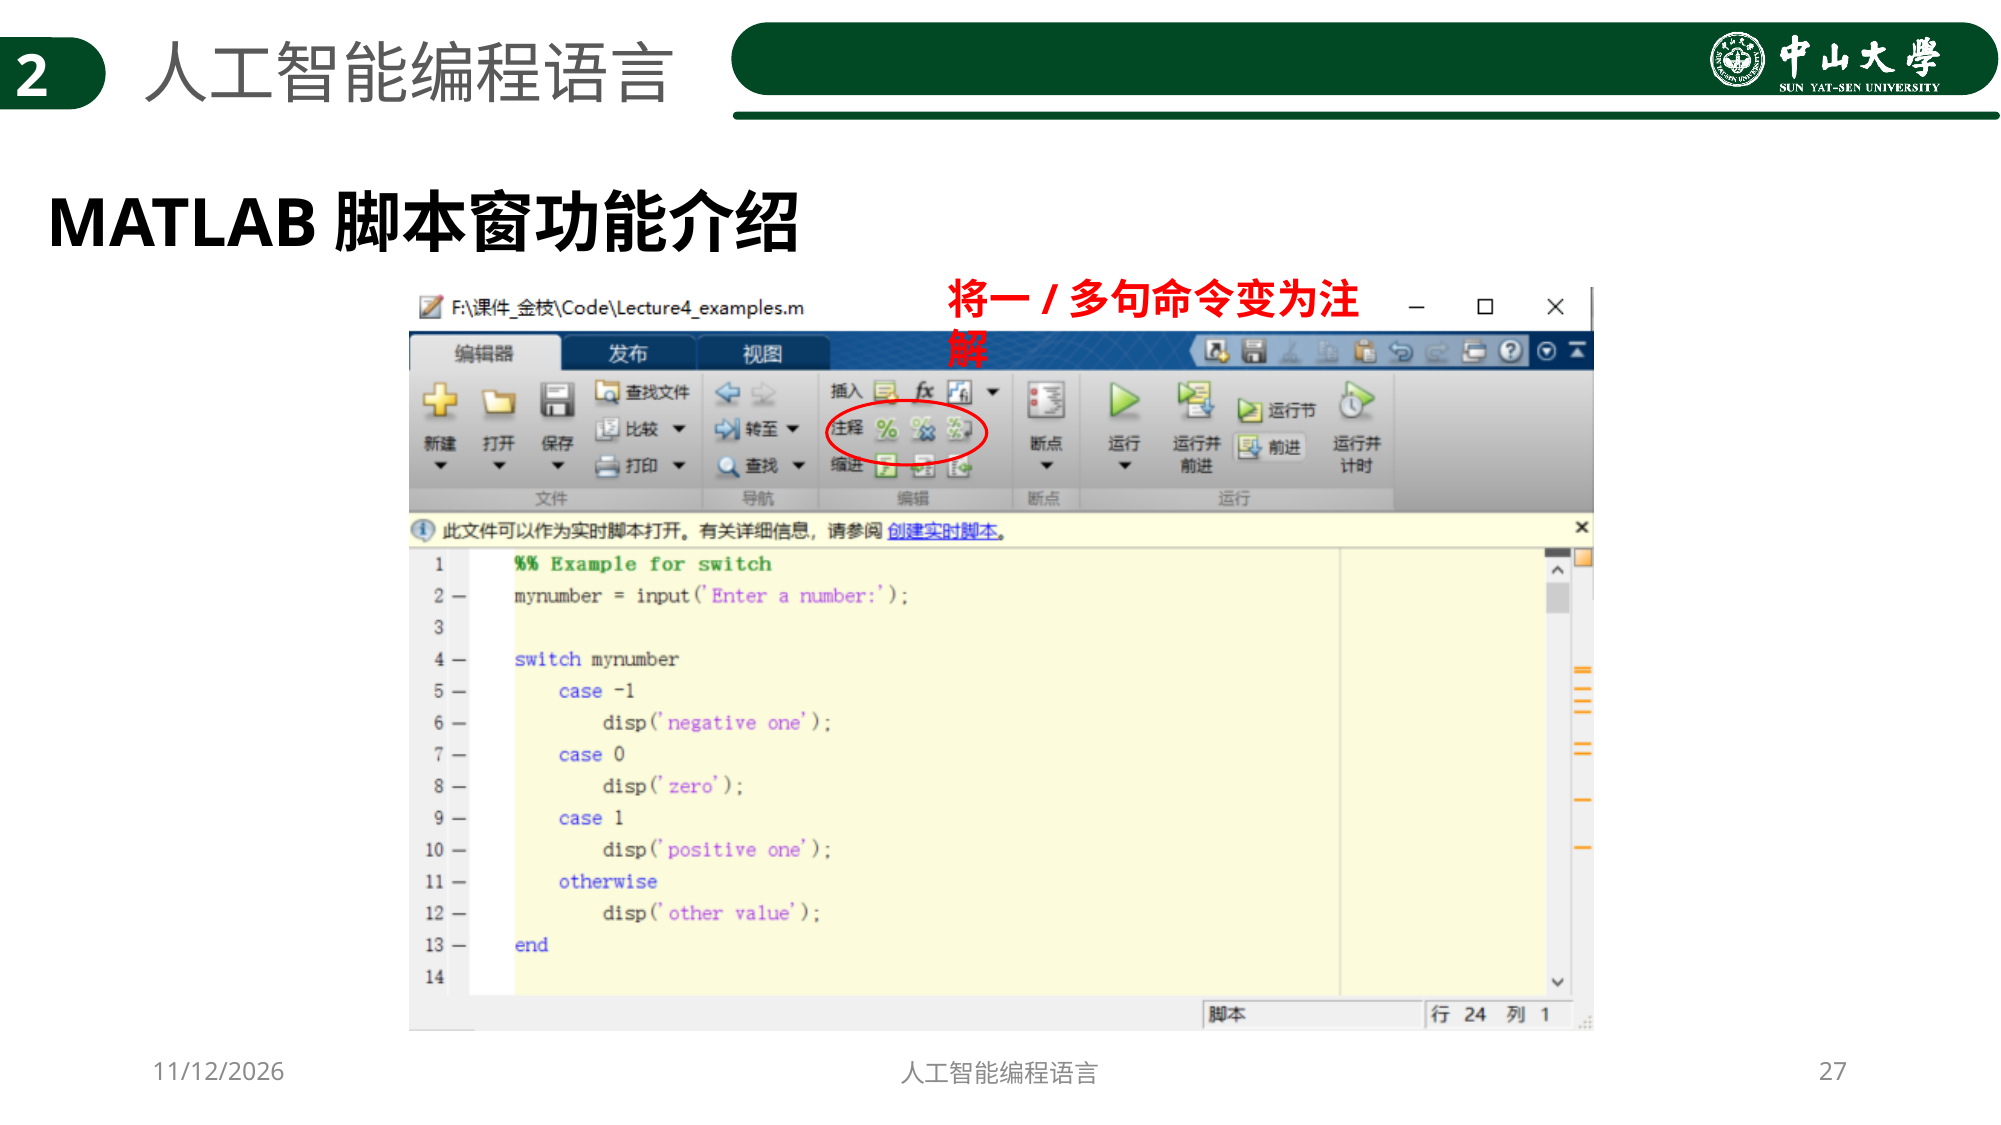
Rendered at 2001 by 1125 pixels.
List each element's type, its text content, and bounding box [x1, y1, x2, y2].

text_box 人工智能编程语言 [127, 23, 692, 119]
text_box MATLAB脚本窗功能介绍 [31, 132, 1940, 268]
text_box 2 [0, 36, 107, 111]
footer 人工智能编程语言 [662, 1042, 1338, 1103]
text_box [731, 22, 2000, 120]
text_box 将一/多句命令变为注解 [932, 265, 1417, 287]
picture [409, 287, 1594, 1031]
slide_number 27 [1412, 1042, 1863, 1103]
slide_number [137, 1042, 588, 1103]
picture [1695, 18, 1969, 115]
